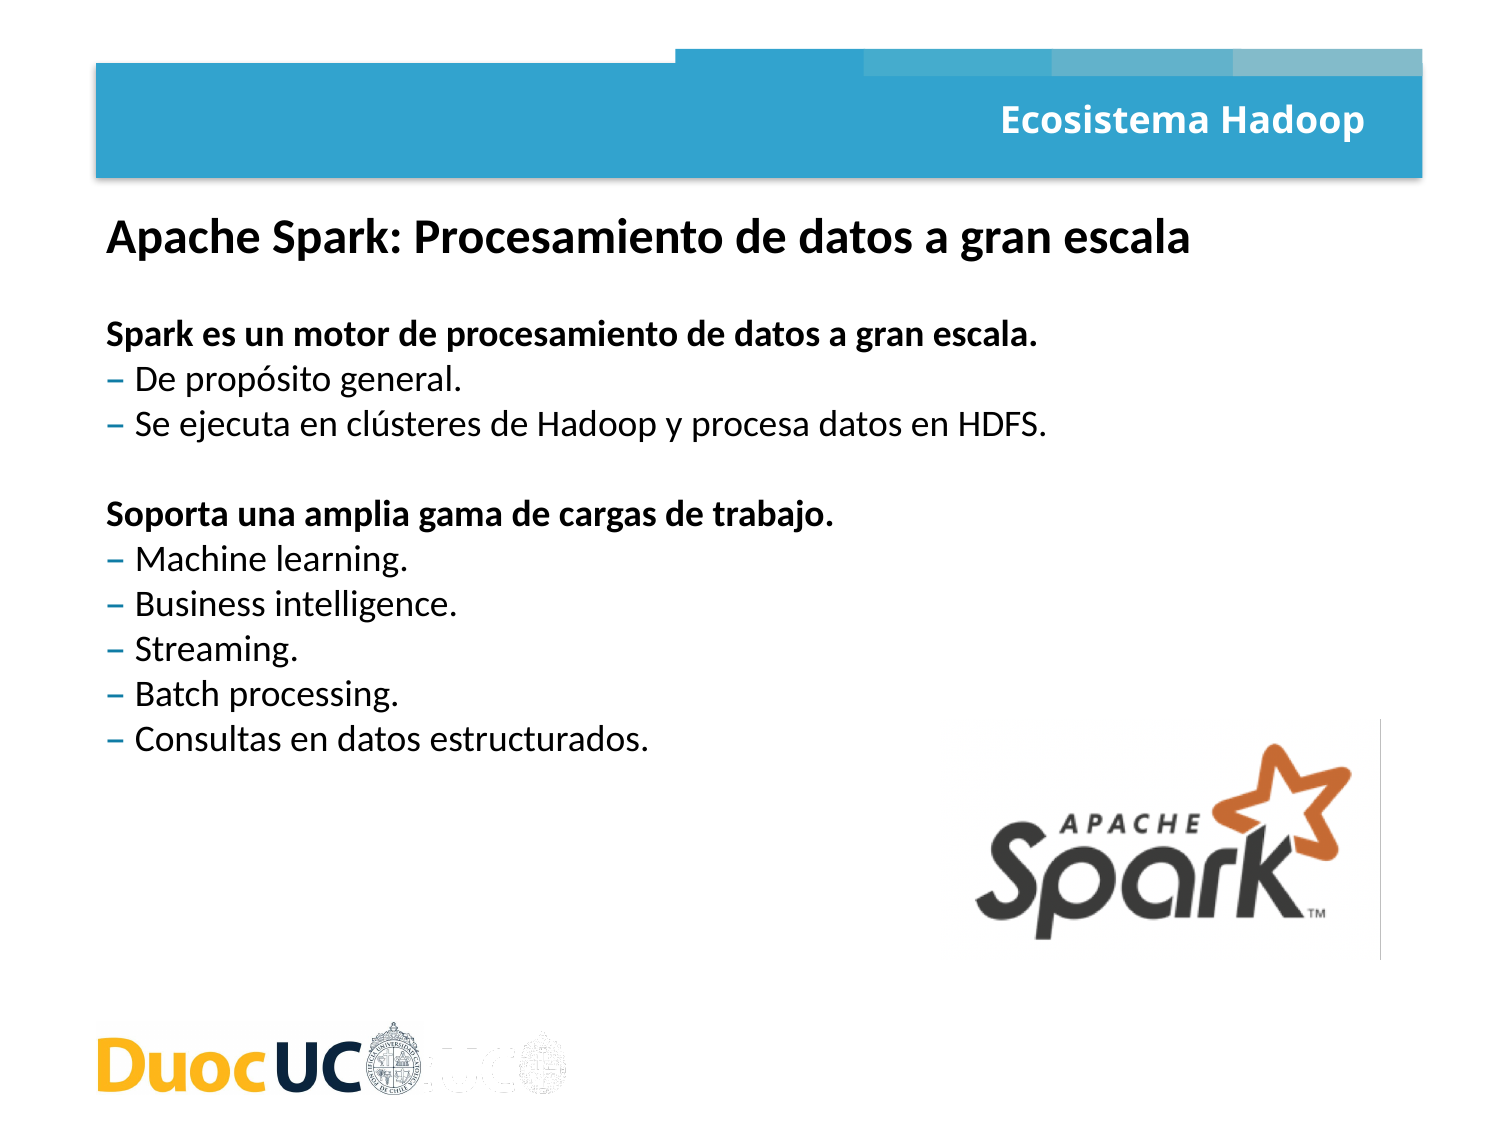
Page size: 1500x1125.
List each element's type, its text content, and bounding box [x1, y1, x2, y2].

picture [96, 1021, 566, 1095]
text_box Ecosistema Hadoop [847, 88, 1381, 149]
text_box Apache Spark: Procesamiento de datos a gran escala Spark es un motor de procesamiento de datos a gran escala. – De propósito general. – Se ejecuta en clústeres de Hadoop y procesa datos en HDFS. Soporta una amplia gama de cargas de trabajo. – Machine learning. – Business intelligence. – Streaming. – Batch processing. – Consultas en datos estructurados. [91, 196, 1425, 767]
picture [940, 719, 1381, 960]
